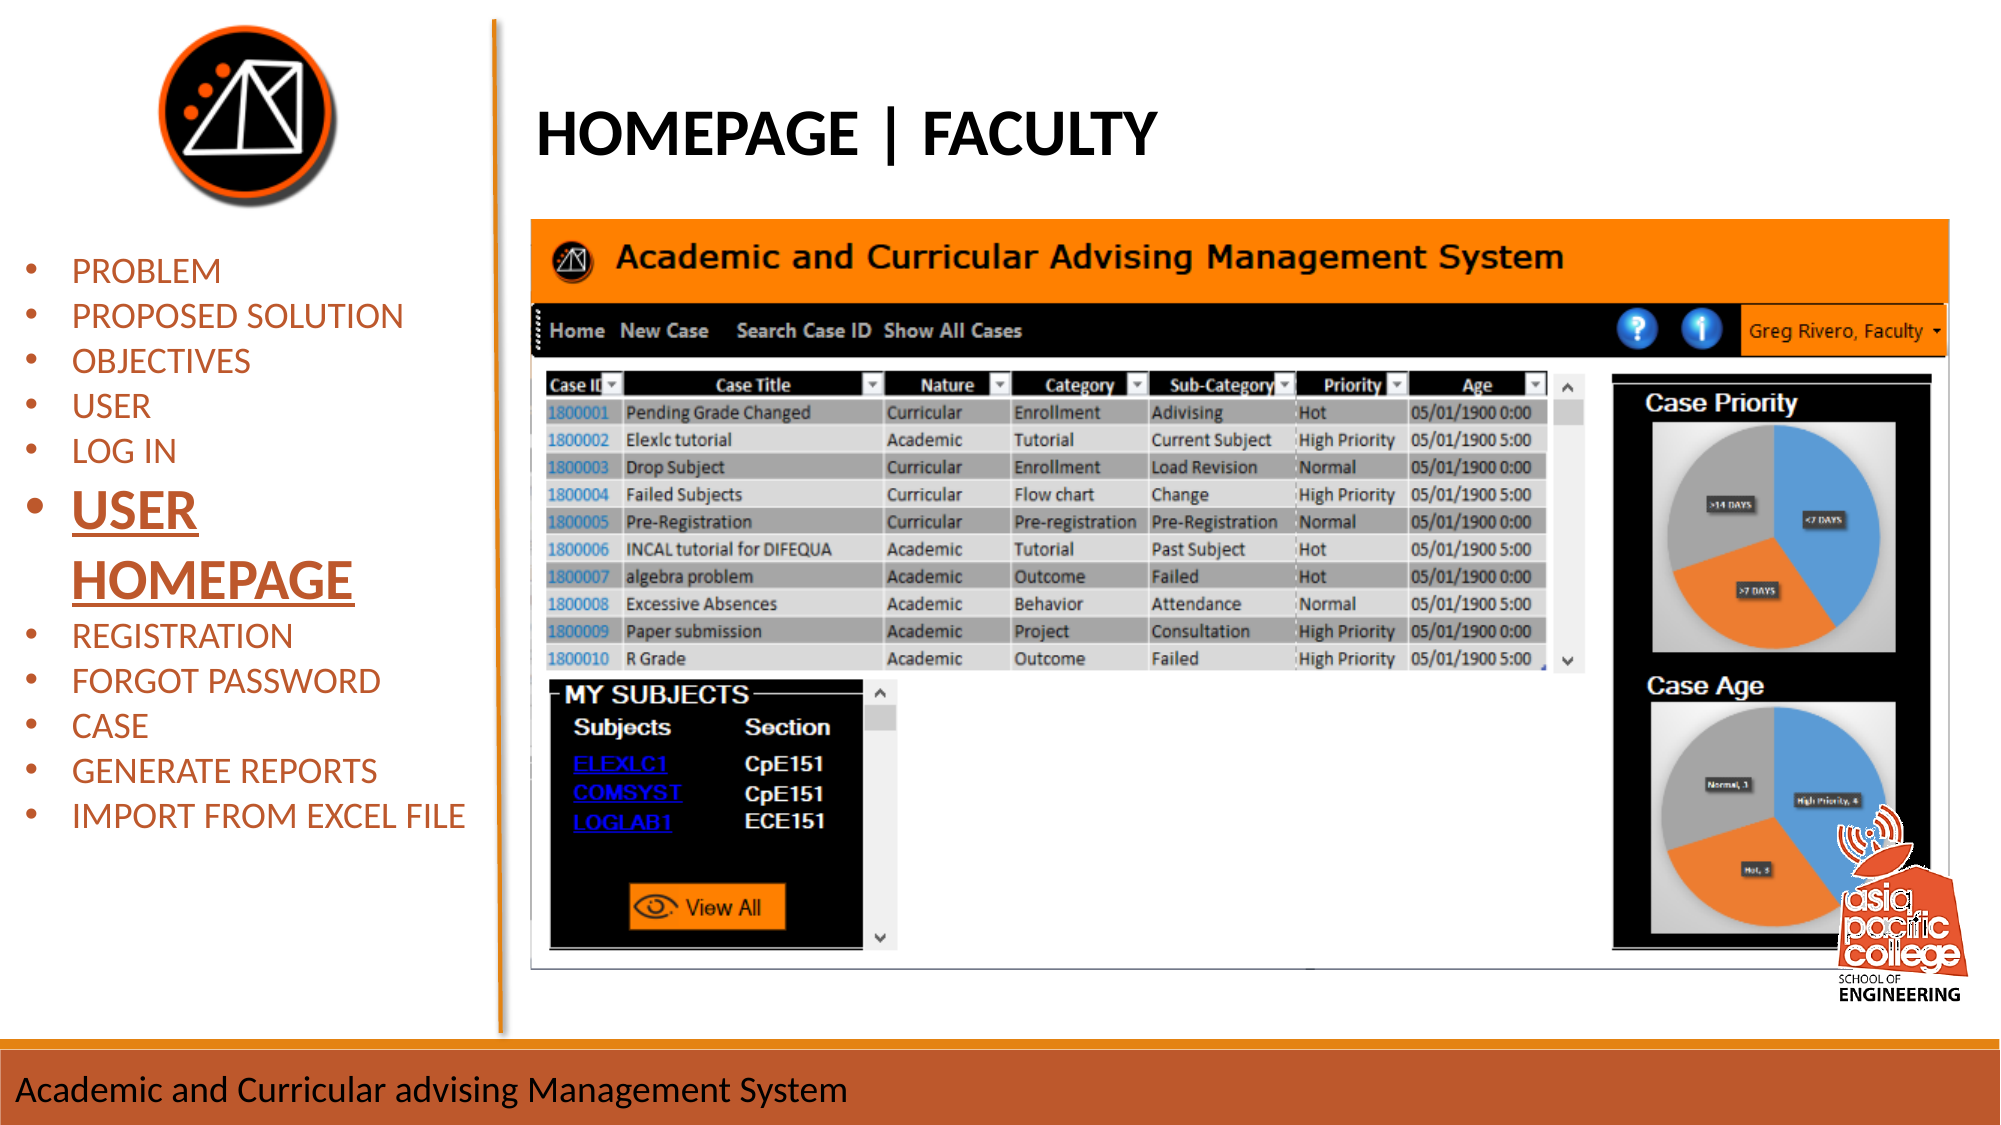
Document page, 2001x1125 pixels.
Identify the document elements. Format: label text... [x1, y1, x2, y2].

picture [530, 218, 1979, 1010]
text_box PROBLEM PROPOSED SOLUTION OBJECTIVES USER LOG IN USER HOMEPAGE REGISTRATION FORGOT PASSWORD CASE GENERATE REPORTS IMPORT FROM EXCEL FILE [10, 238, 490, 883]
text_box HOMEPAGE | FACULTY [511, 81, 1174, 177]
picture [145, 18, 347, 220]
subtitle Academic and Curricular advising Management System [0, 1062, 1570, 1118]
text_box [493, 18, 502, 1034]
